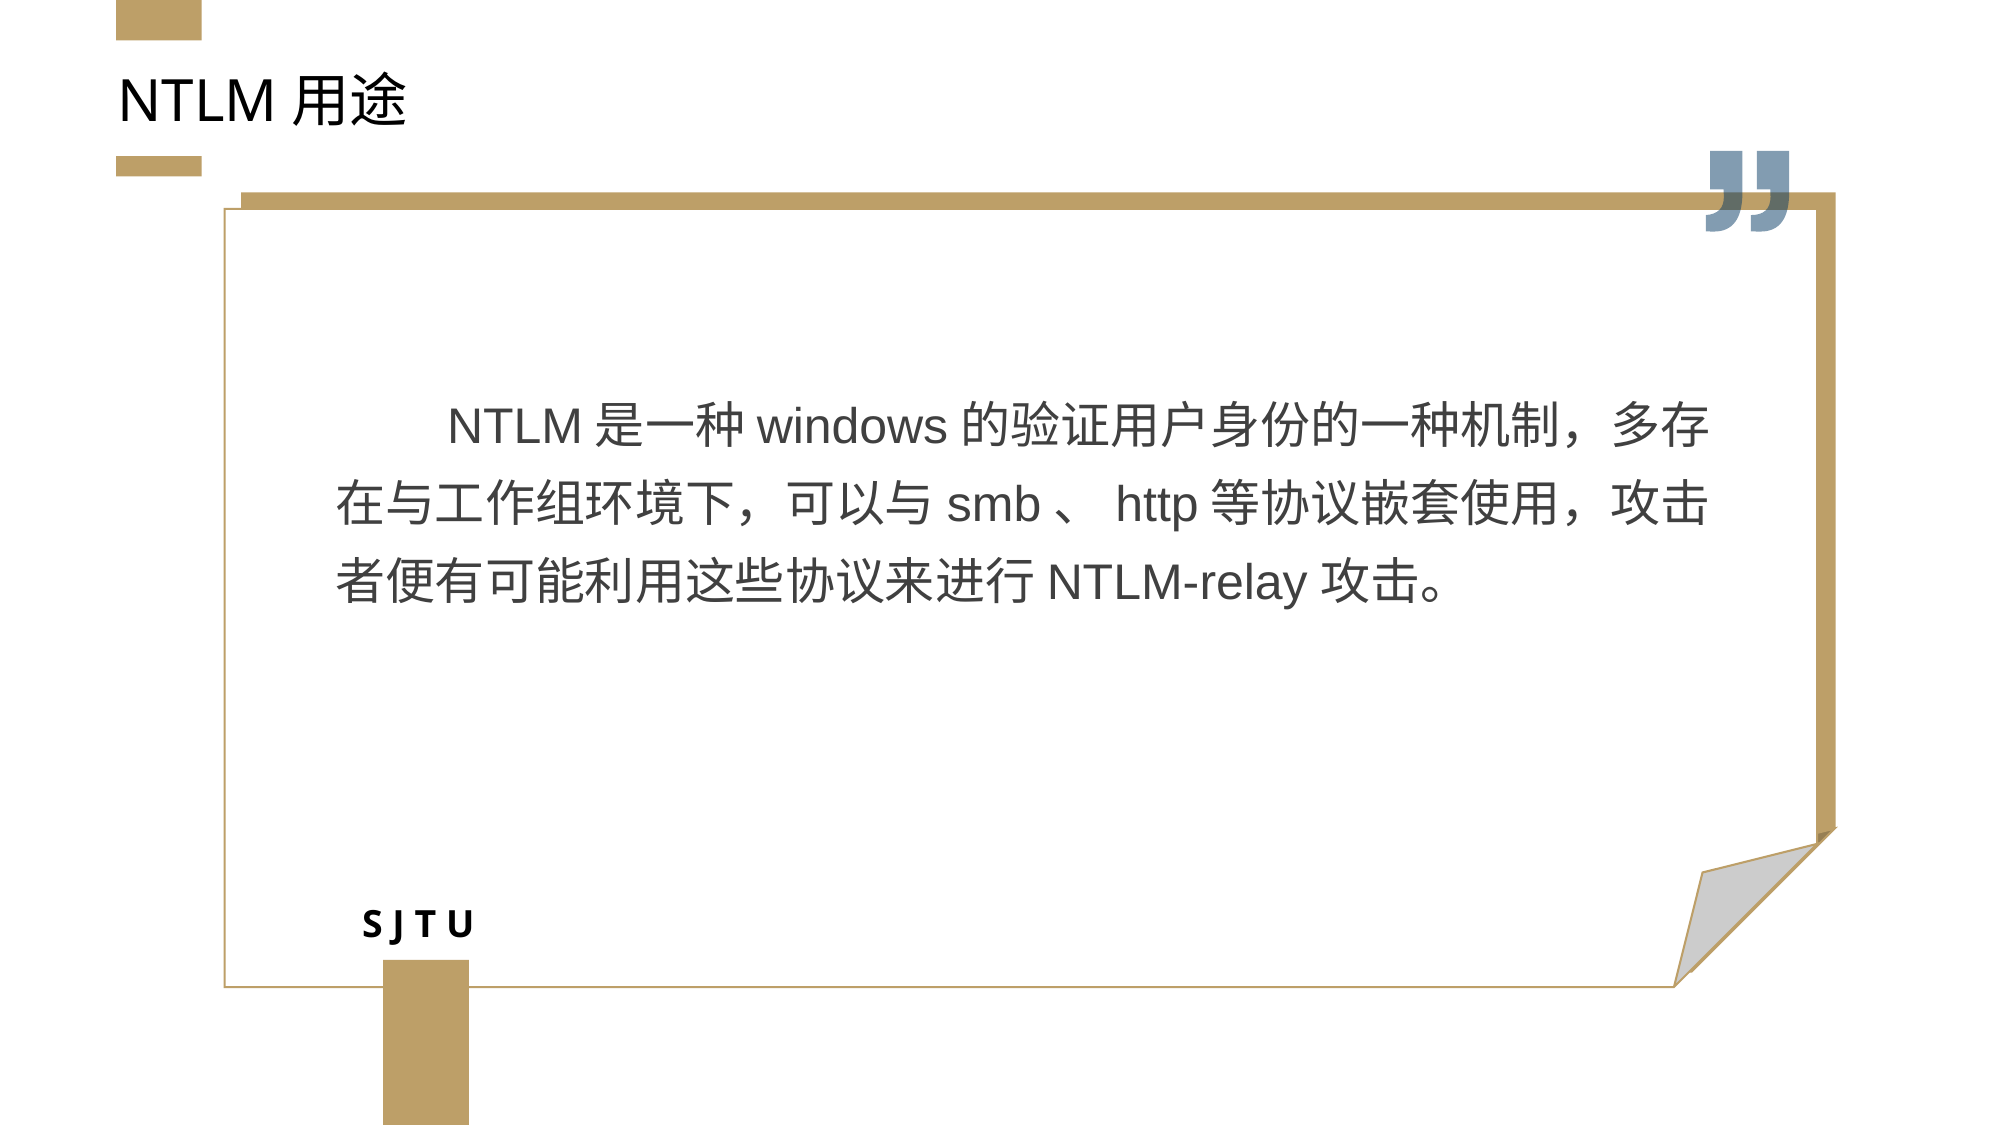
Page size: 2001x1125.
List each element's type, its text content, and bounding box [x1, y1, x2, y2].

text_box NTLM是一种windows的验证用户身份的一种机制，多存在与工作组环境下，可以与smb、http等协议嵌套使用，攻击者便有可能利用这些协议来进行NTLM-relay攻击。 [320, 367, 1747, 617]
text_box NTLM用途 [72, 55, 1884, 141]
